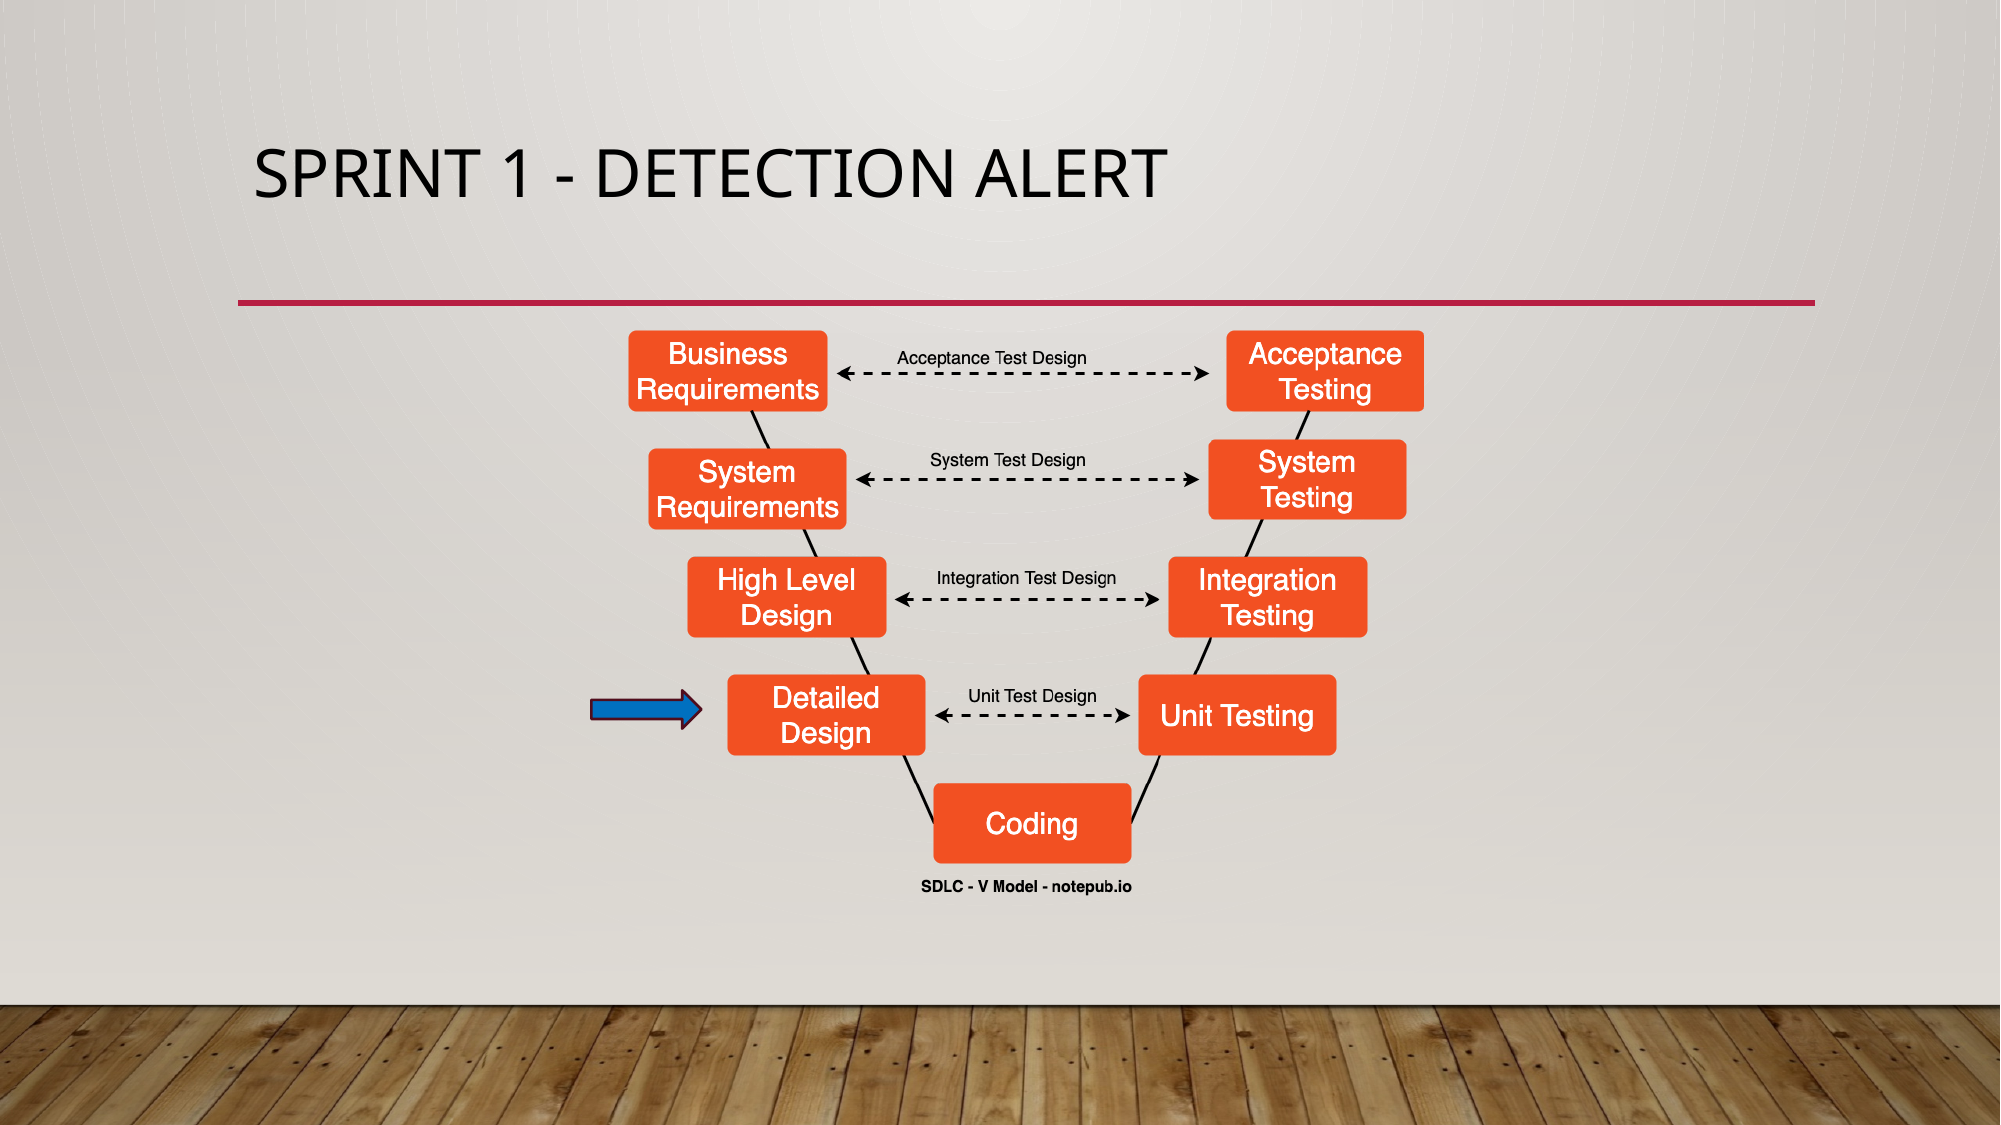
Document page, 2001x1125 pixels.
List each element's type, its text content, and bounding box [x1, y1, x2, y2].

text_box [590, 698, 627, 721]
title Sprint 1 - Detection Alert [238, 131, 1814, 305]
picture [0, 1005, 2000, 1125]
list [627, 330, 1424, 897]
